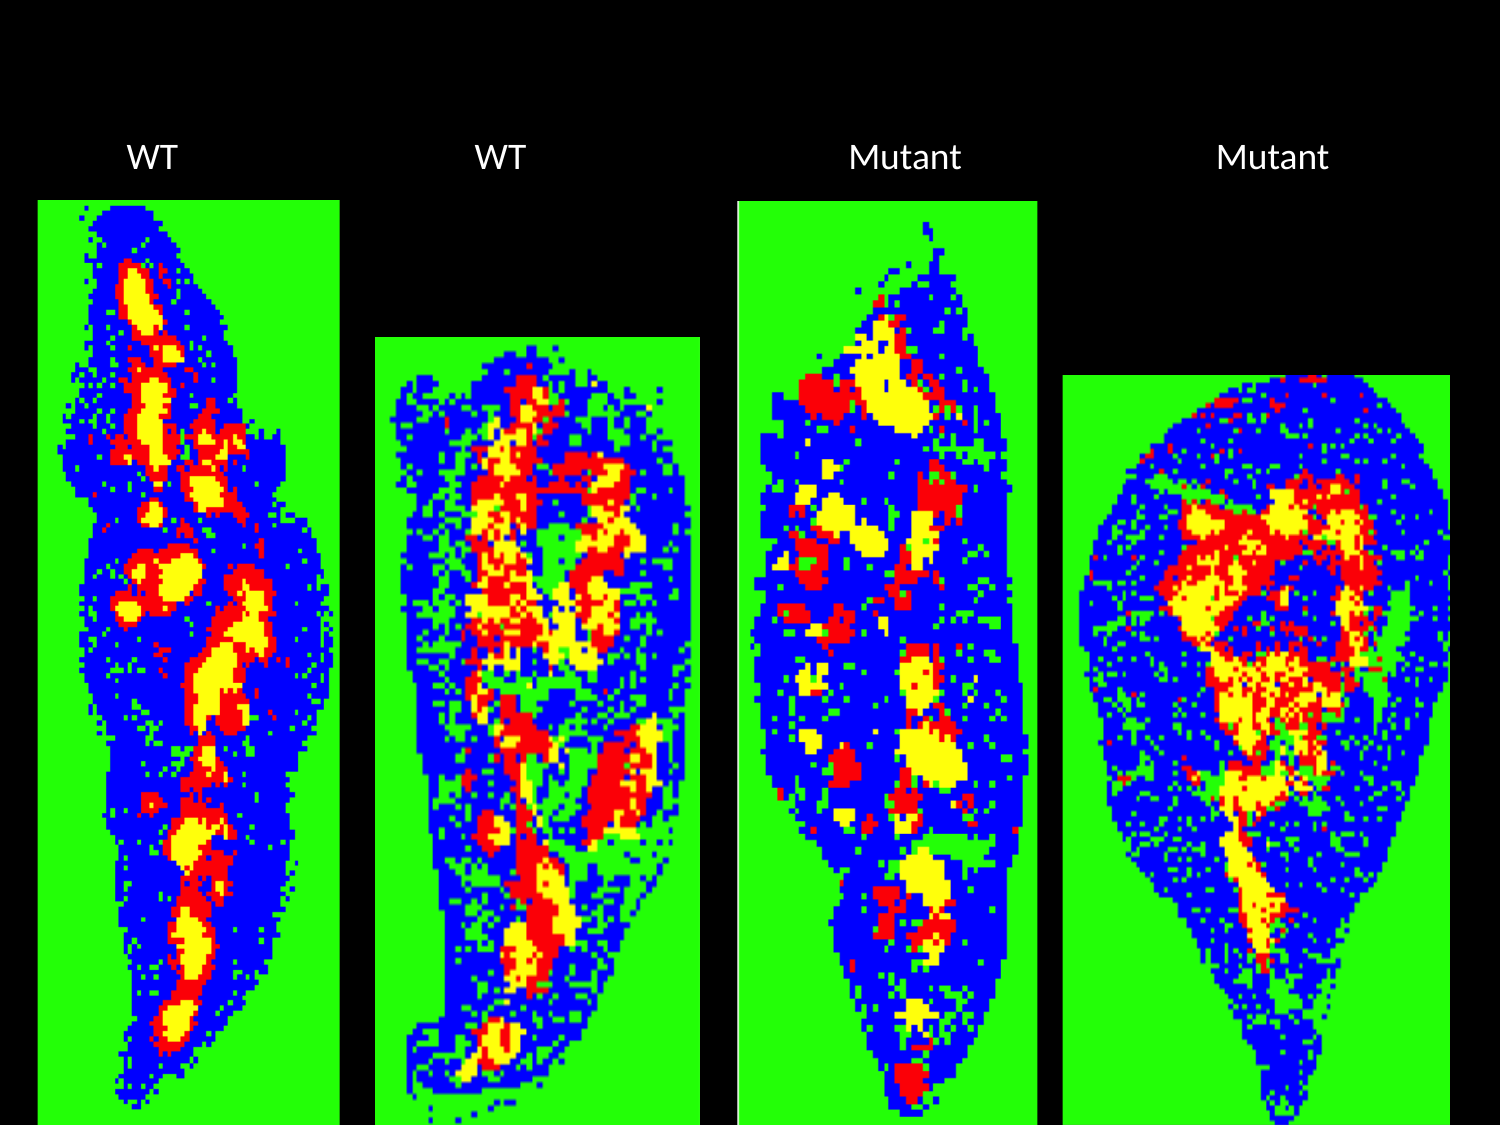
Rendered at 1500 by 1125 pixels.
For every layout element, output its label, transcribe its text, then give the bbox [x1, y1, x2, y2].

picture [0, 200, 1500, 1125]
text_box WT WT Mutant Mutant [111, 124, 1348, 185]
